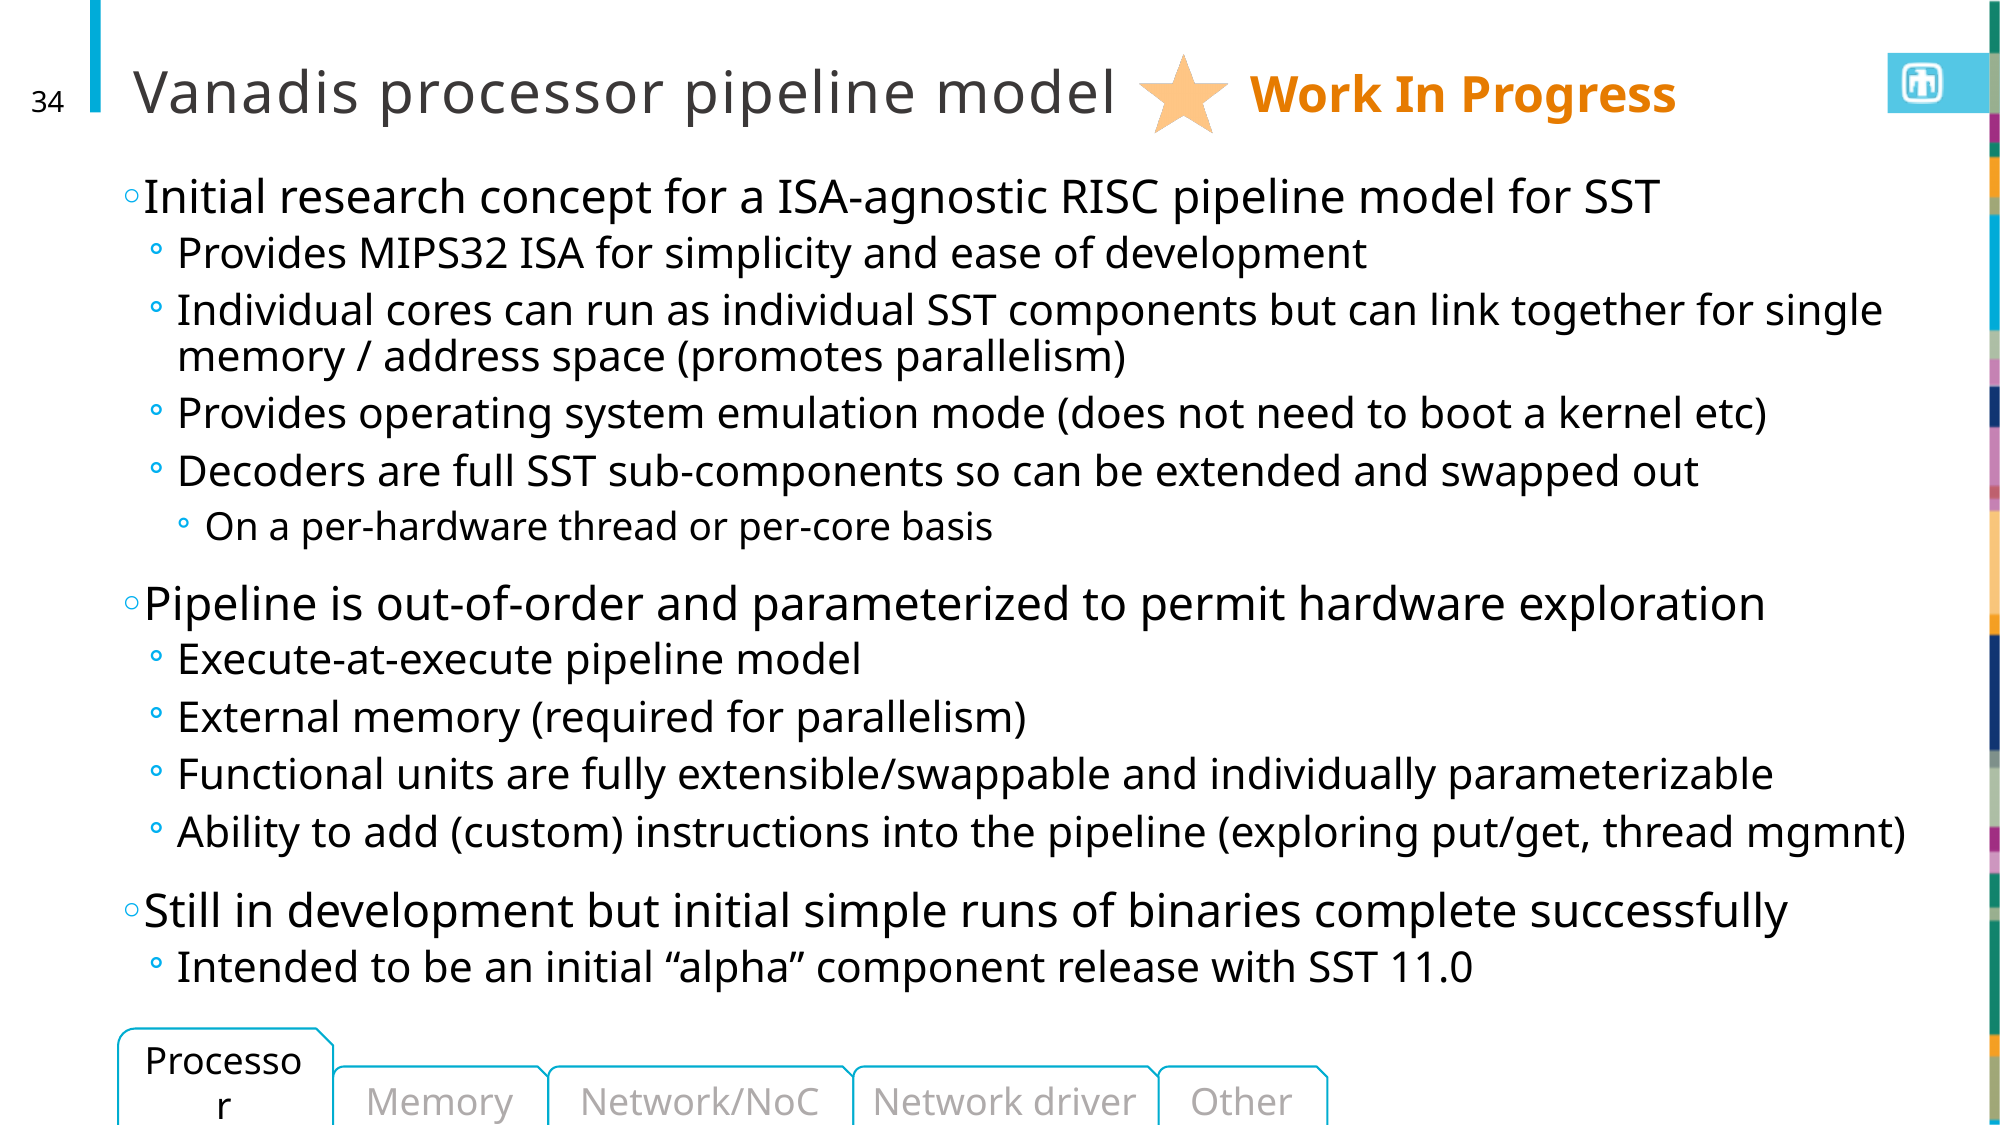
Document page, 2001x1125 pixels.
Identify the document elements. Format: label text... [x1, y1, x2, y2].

slide_number 34 [10, 73, 80, 133]
list Initial research concept for a ISA-agnostic RISC pipeline model for SST Provides MIPS32 ISA for simplicity and ease of development Individual cores can run as individual SST components but can link together for single memory / address space (promotes parallelism) Provides operating system emulation mode (does not need to boot a kernel etc) Decoders are full SST sub-components so can be extended and swapped out On a per-hardware thread or per-core basis Pipeline is out-of-order and parameterized to permit hardware exploration Execute-at-execute pipeline model External memory (required for parallelism) Functional units are fully extensible/swappable and individually parameterizable Ability to add (custom) instructions into the pipeline (exploring put/get, thread mgmnt) Still in development but initial simple runs of binaries complete successfully Intended to be an initial “alpha” component release with SST 11.0 [118, 166, 1927, 1000]
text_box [1130, 46, 1885, 141]
text_box Memory [332, 1065, 547, 1125]
text_box Processor [117, 1027, 335, 1125]
picture [1901, 62, 1944, 104]
text_box Other [1157, 1065, 1329, 1125]
picture [1990, 330, 1999, 1120]
picture [1990, 1, 1999, 215]
text_box Network driver [852, 1065, 1160, 1125]
title Vanadis processor pipeline model [118, 39, 1769, 133]
text_box Network/NoC [547, 1065, 852, 1125]
